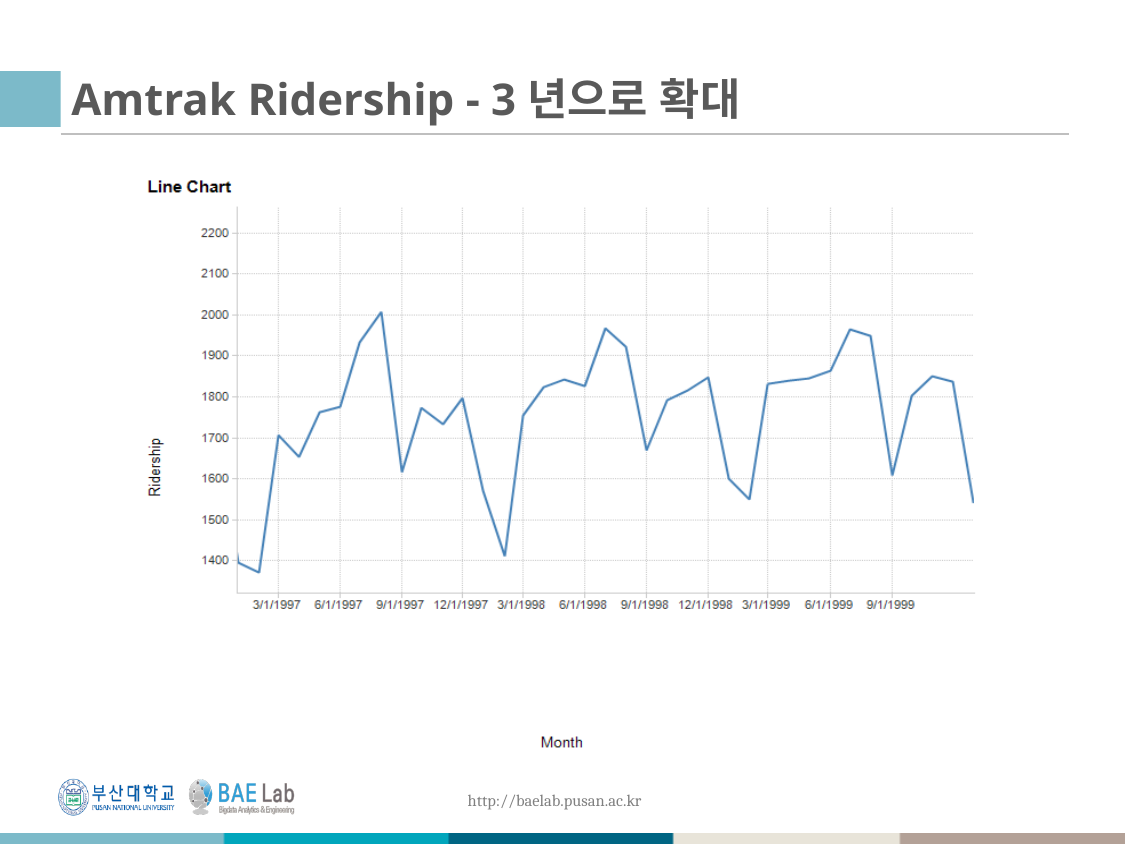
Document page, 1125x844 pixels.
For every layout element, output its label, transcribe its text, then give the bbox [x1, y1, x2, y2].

picture [143, 175, 982, 754]
picture [673, 833, 1125, 844]
picture [186, 776, 300, 816]
title Amtrak Ridership - 3년으로 확대 [56, 71, 1069, 125]
picture [55, 775, 175, 819]
picture [0, 833, 448, 844]
